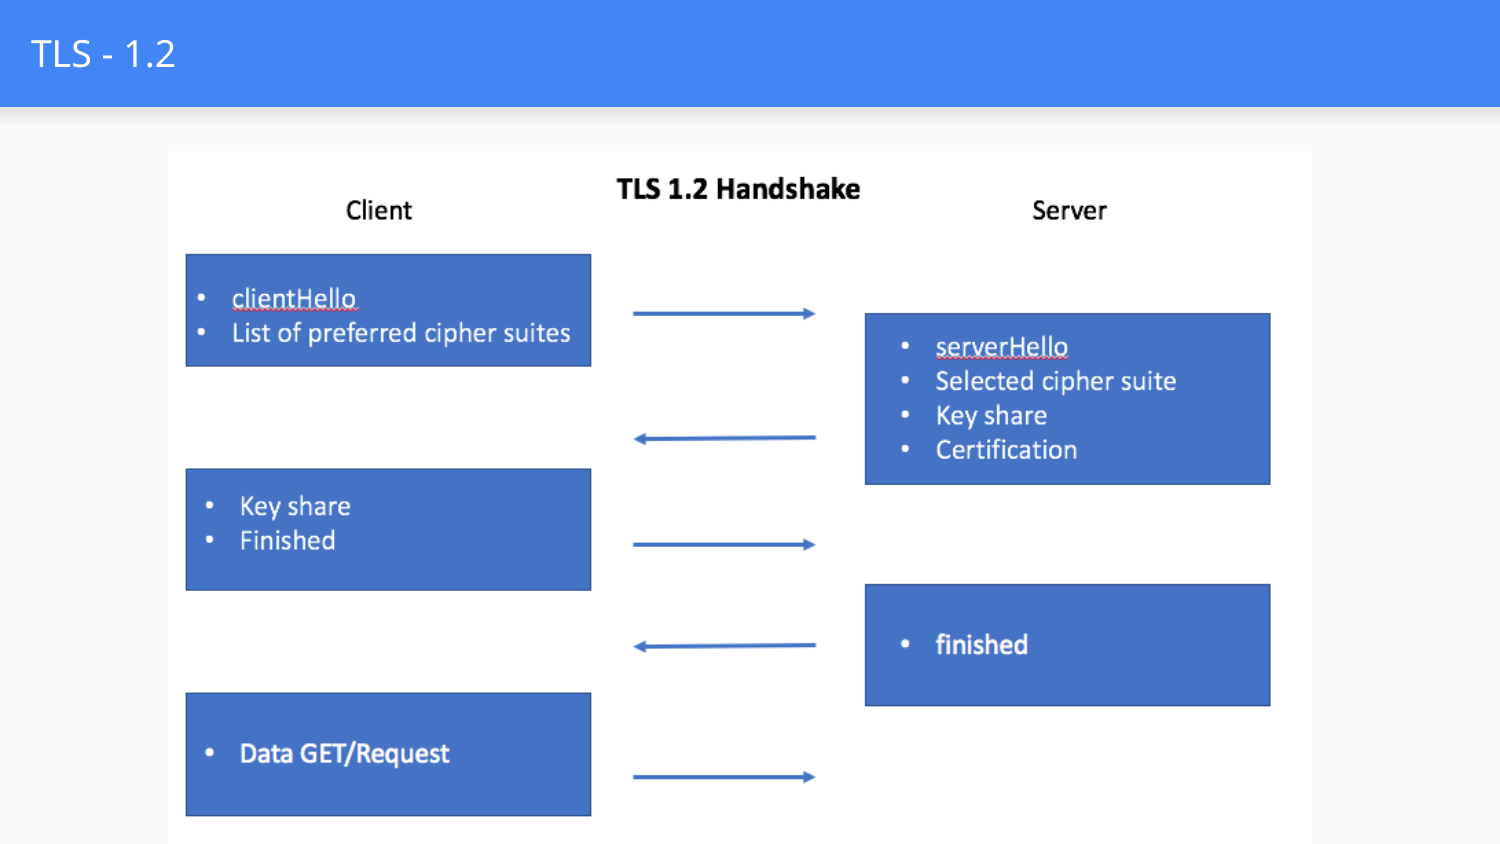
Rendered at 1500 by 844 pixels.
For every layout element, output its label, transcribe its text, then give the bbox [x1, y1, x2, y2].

title TLS - 1.2 [16, 2, 1464, 102]
picture [168, 151, 1312, 844]
